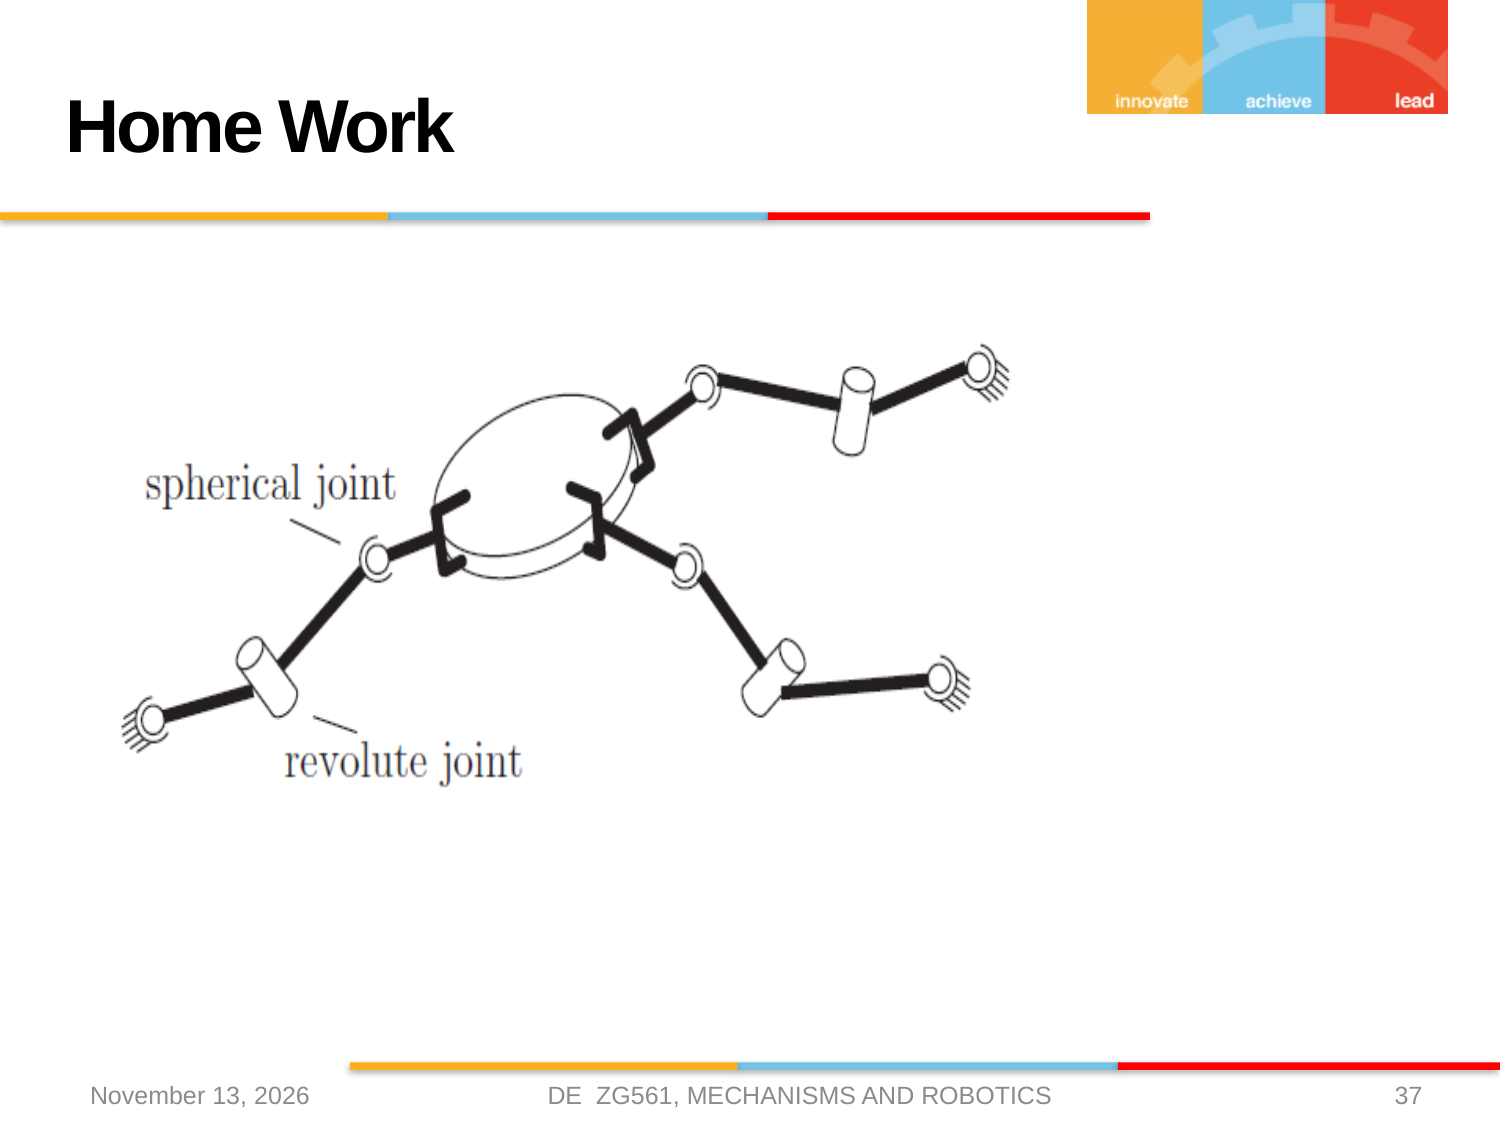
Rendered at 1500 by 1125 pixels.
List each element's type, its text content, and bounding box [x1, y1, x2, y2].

picture [49, 262, 1051, 826]
title Home Work [50, 45, 1448, 200]
footer DE ZG561, MECHANISMS AND ROBOTICS [512, 1065, 1088, 1125]
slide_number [75, 1065, 425, 1125]
slide_number 37 [1088, 1065, 1438, 1125]
picture [1087, 0, 1448, 45]
